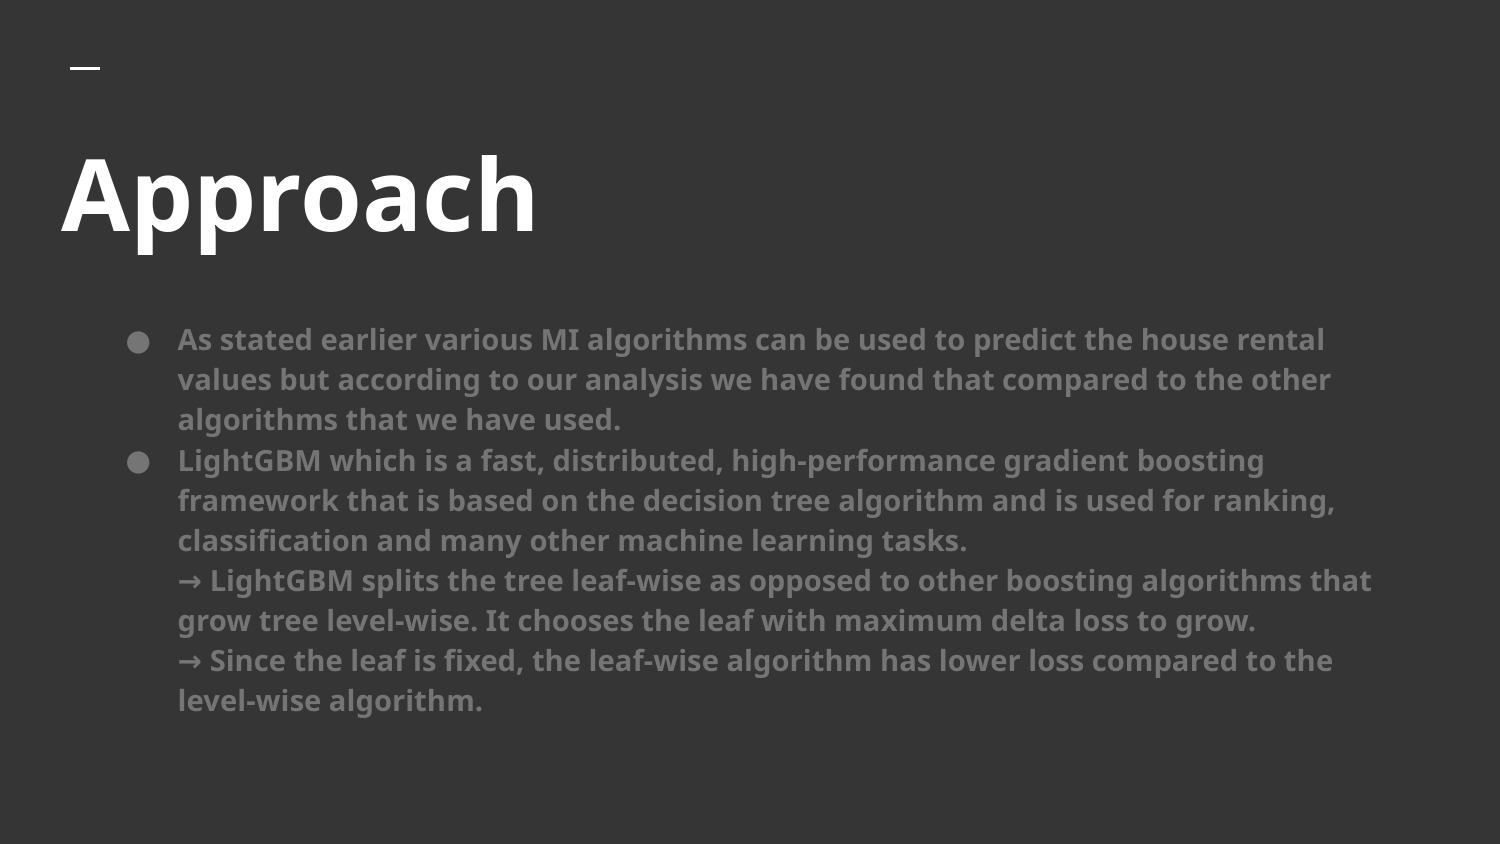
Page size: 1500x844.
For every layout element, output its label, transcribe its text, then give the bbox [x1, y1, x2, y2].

title Approach [46, 116, 1463, 746]
text_box As stated earlier various MI algorithms can be used to predict the house rental values but according to our analysis we have found that compared to the other algorithms that we have used. LightGBM which is a fast, distributed, high-performance gradient boosting framework that is based on the decision tree algorithm and is used for ranking, classification and many other machine learning tasks. → LightGBM splits the tree leaf-wise as opposed to other boosting algorithms that grow tree level-wise. It chooses the leaf with maximum delta loss to grow. → Since the leaf is fixed, the leaf-wise algorithm has lower loss compared to the level-wise algorithm. [87, 301, 1416, 808]
